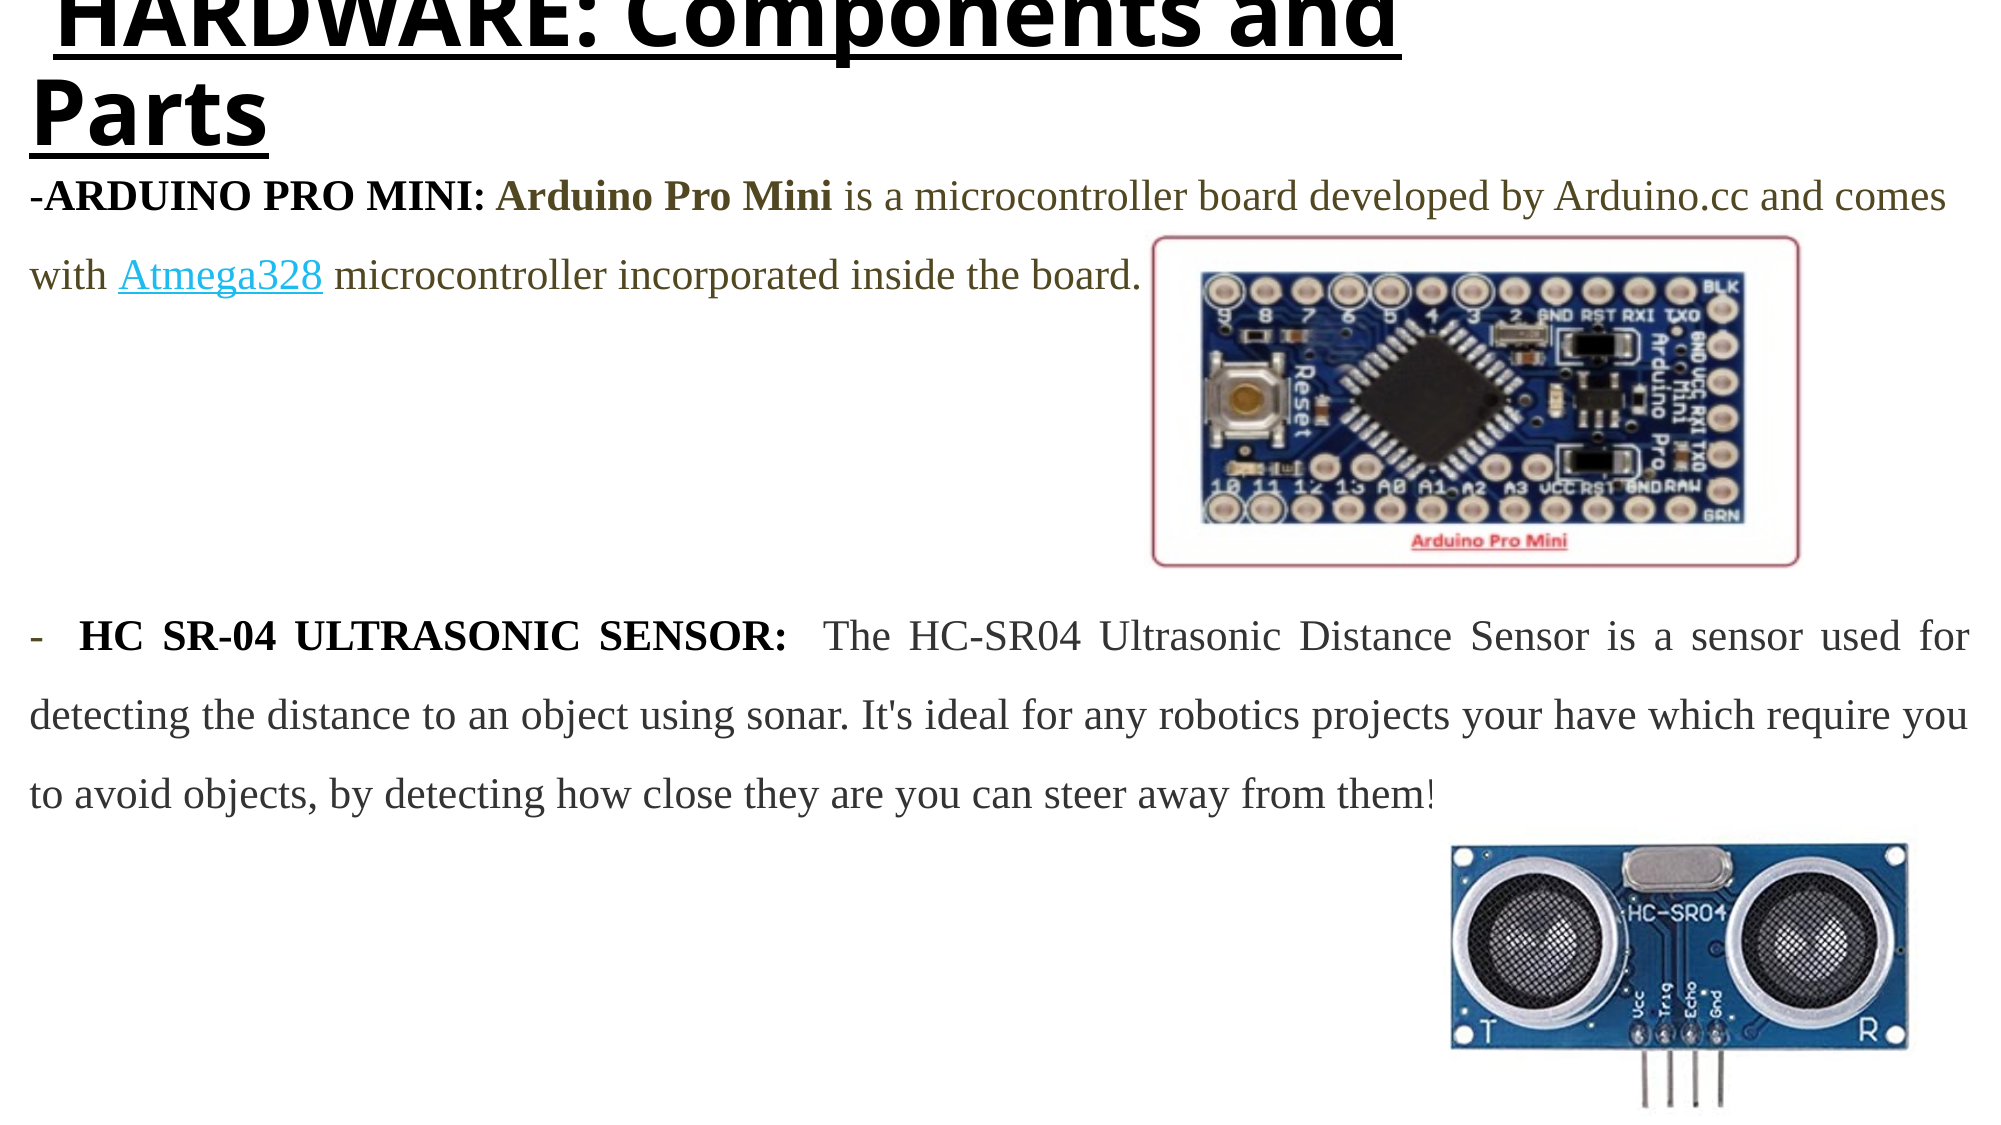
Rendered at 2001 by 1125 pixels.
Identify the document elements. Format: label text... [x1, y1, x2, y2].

title HARDWARE: Components and Parts [14, 0, 1665, 133]
list -ARDUINO PRO MINI: Arduino Pro Mini is a microcontroller board developed by Arduino.cc and comes with Atmega328 microcontroller incorporated inside the board. - HC SR-04 ULTRASONIC SENSOR: The HC-SR04 Ultrasonic Distance Sensor is a sensor used for detecting the distance to an object using sonar. It's ideal for any robotics projects your have which require you to avoid objects, by detecting how close they are you can steer away from them! [14, 133, 1986, 1031]
picture [1432, 751, 1928, 1125]
picture [1144, 230, 1804, 576]
